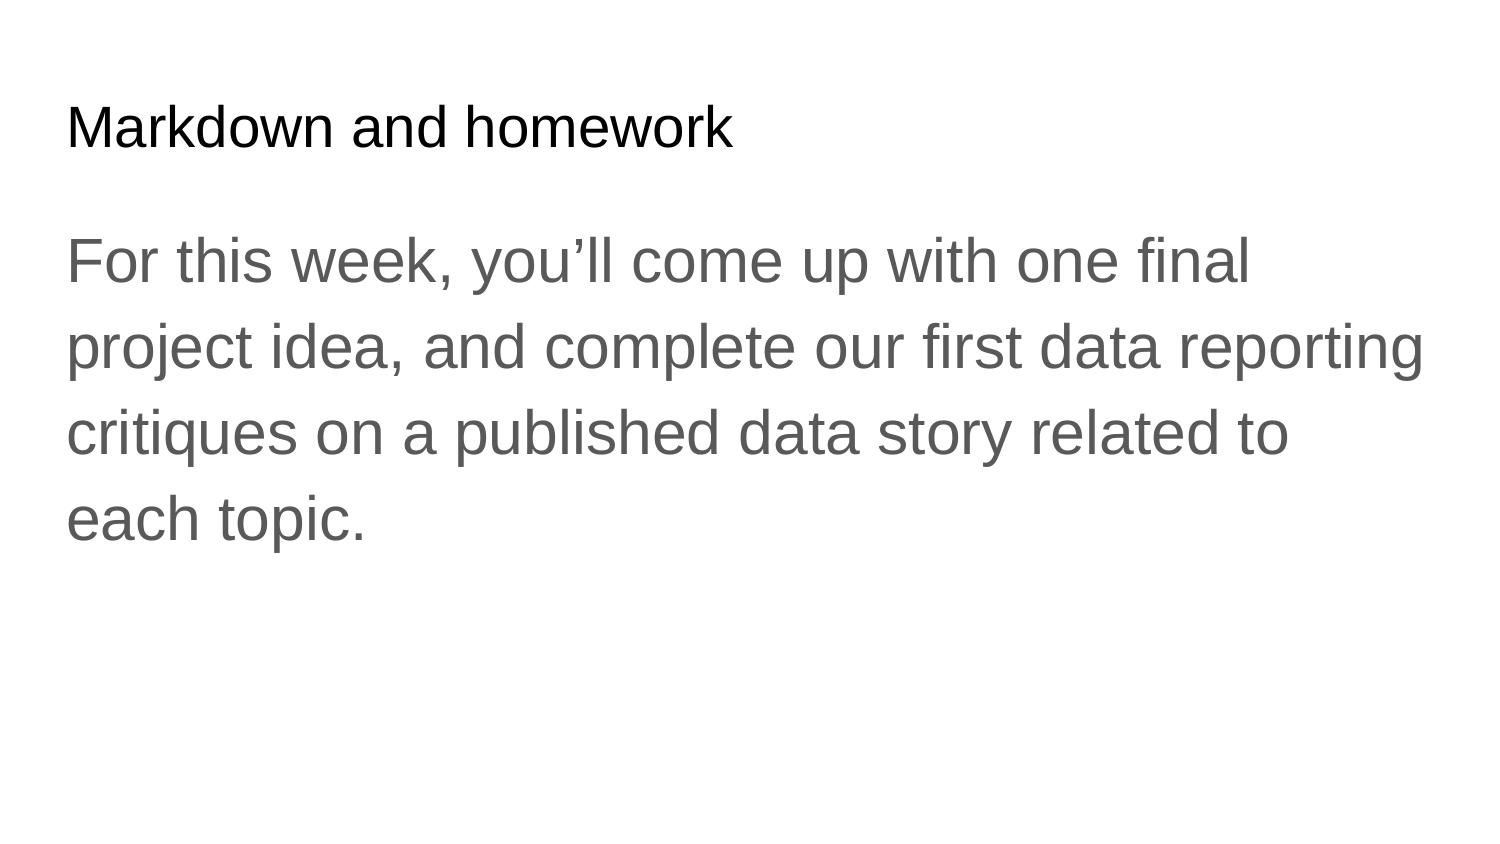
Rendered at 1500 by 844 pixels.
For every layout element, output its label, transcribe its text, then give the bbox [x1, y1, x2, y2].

list For this week, you’ll come up with one final project idea, and complete our first data reporting critiques on a published data story related to each topic. [51, 193, 1449, 762]
title Markdown and homework [51, 74, 1449, 169]
